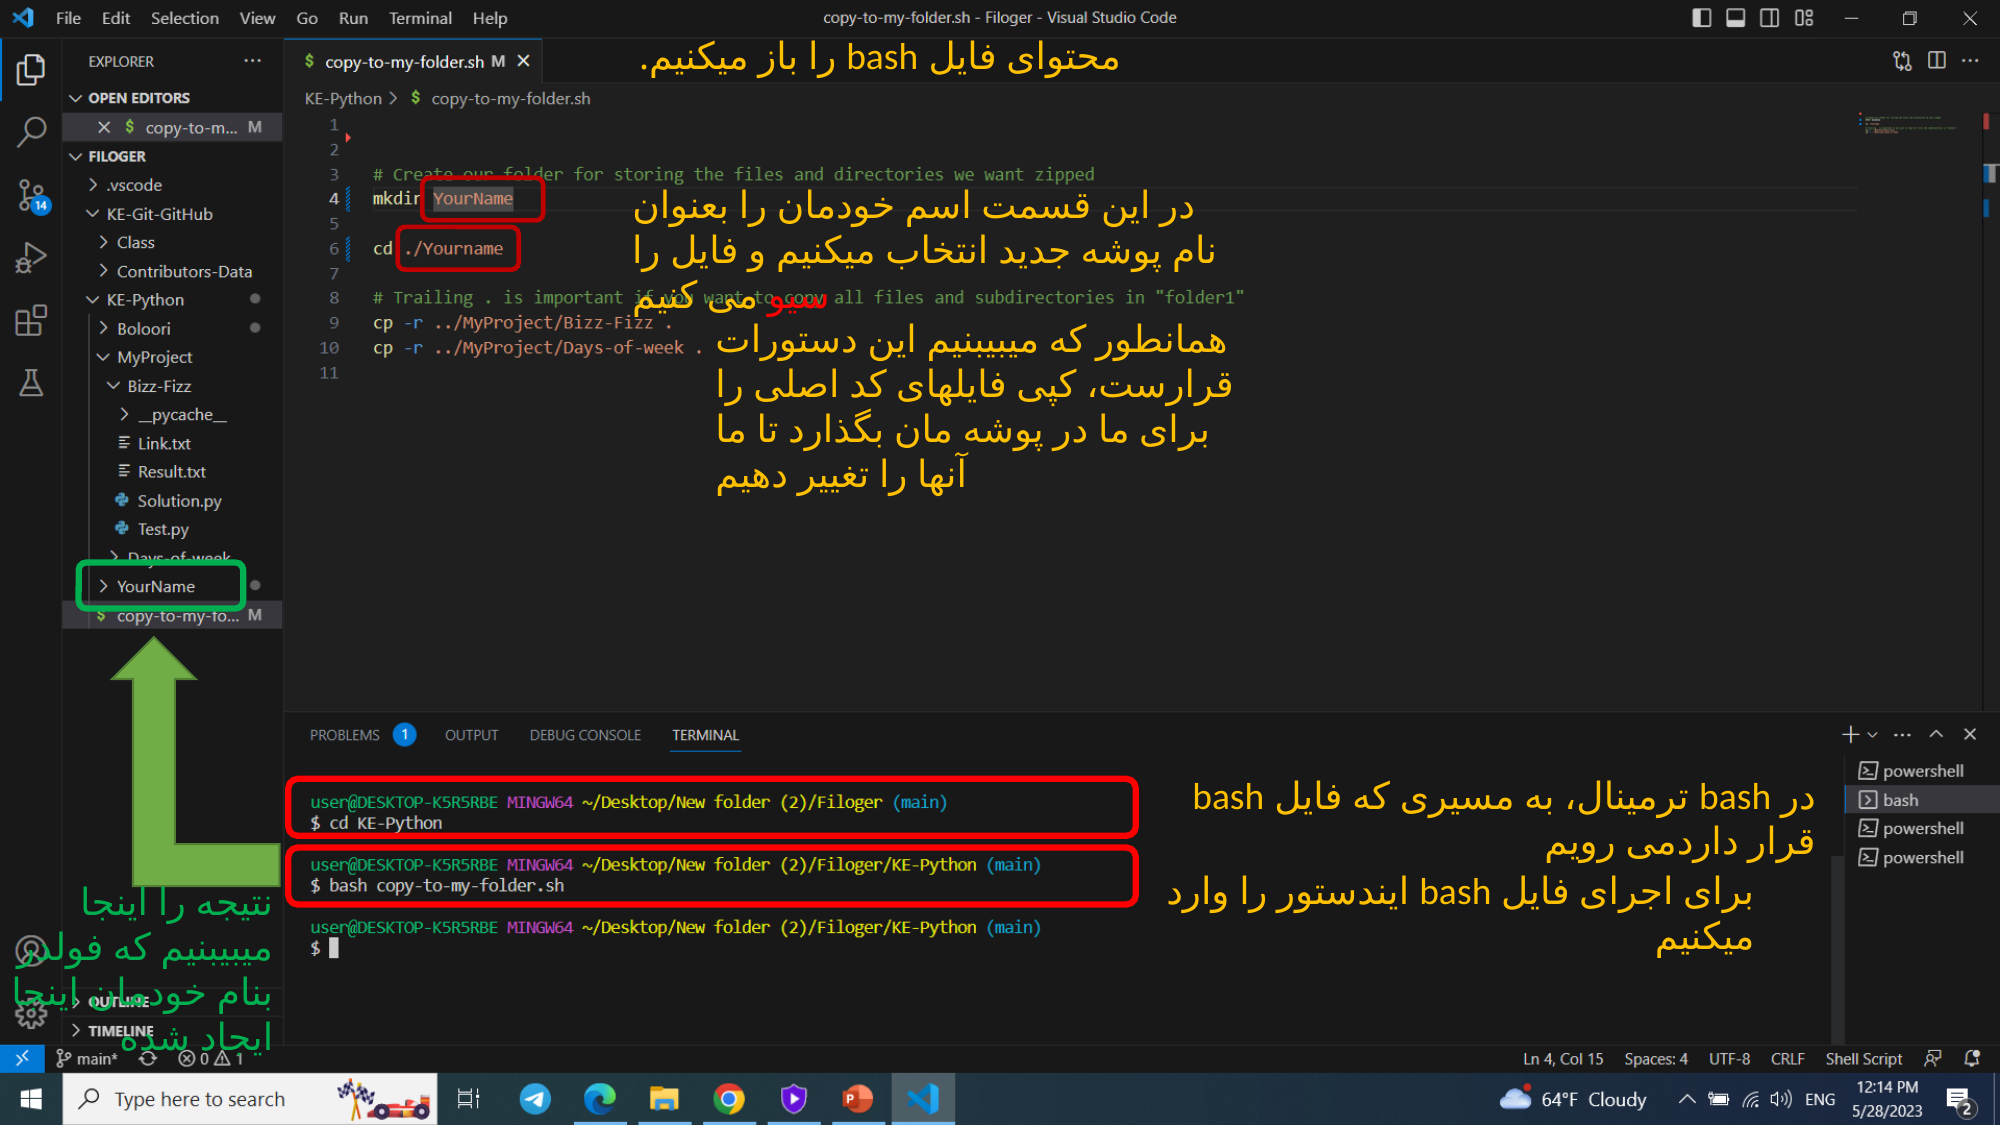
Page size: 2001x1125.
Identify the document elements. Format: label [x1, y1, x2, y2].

text_box [0, 0, 2000, 1125]
